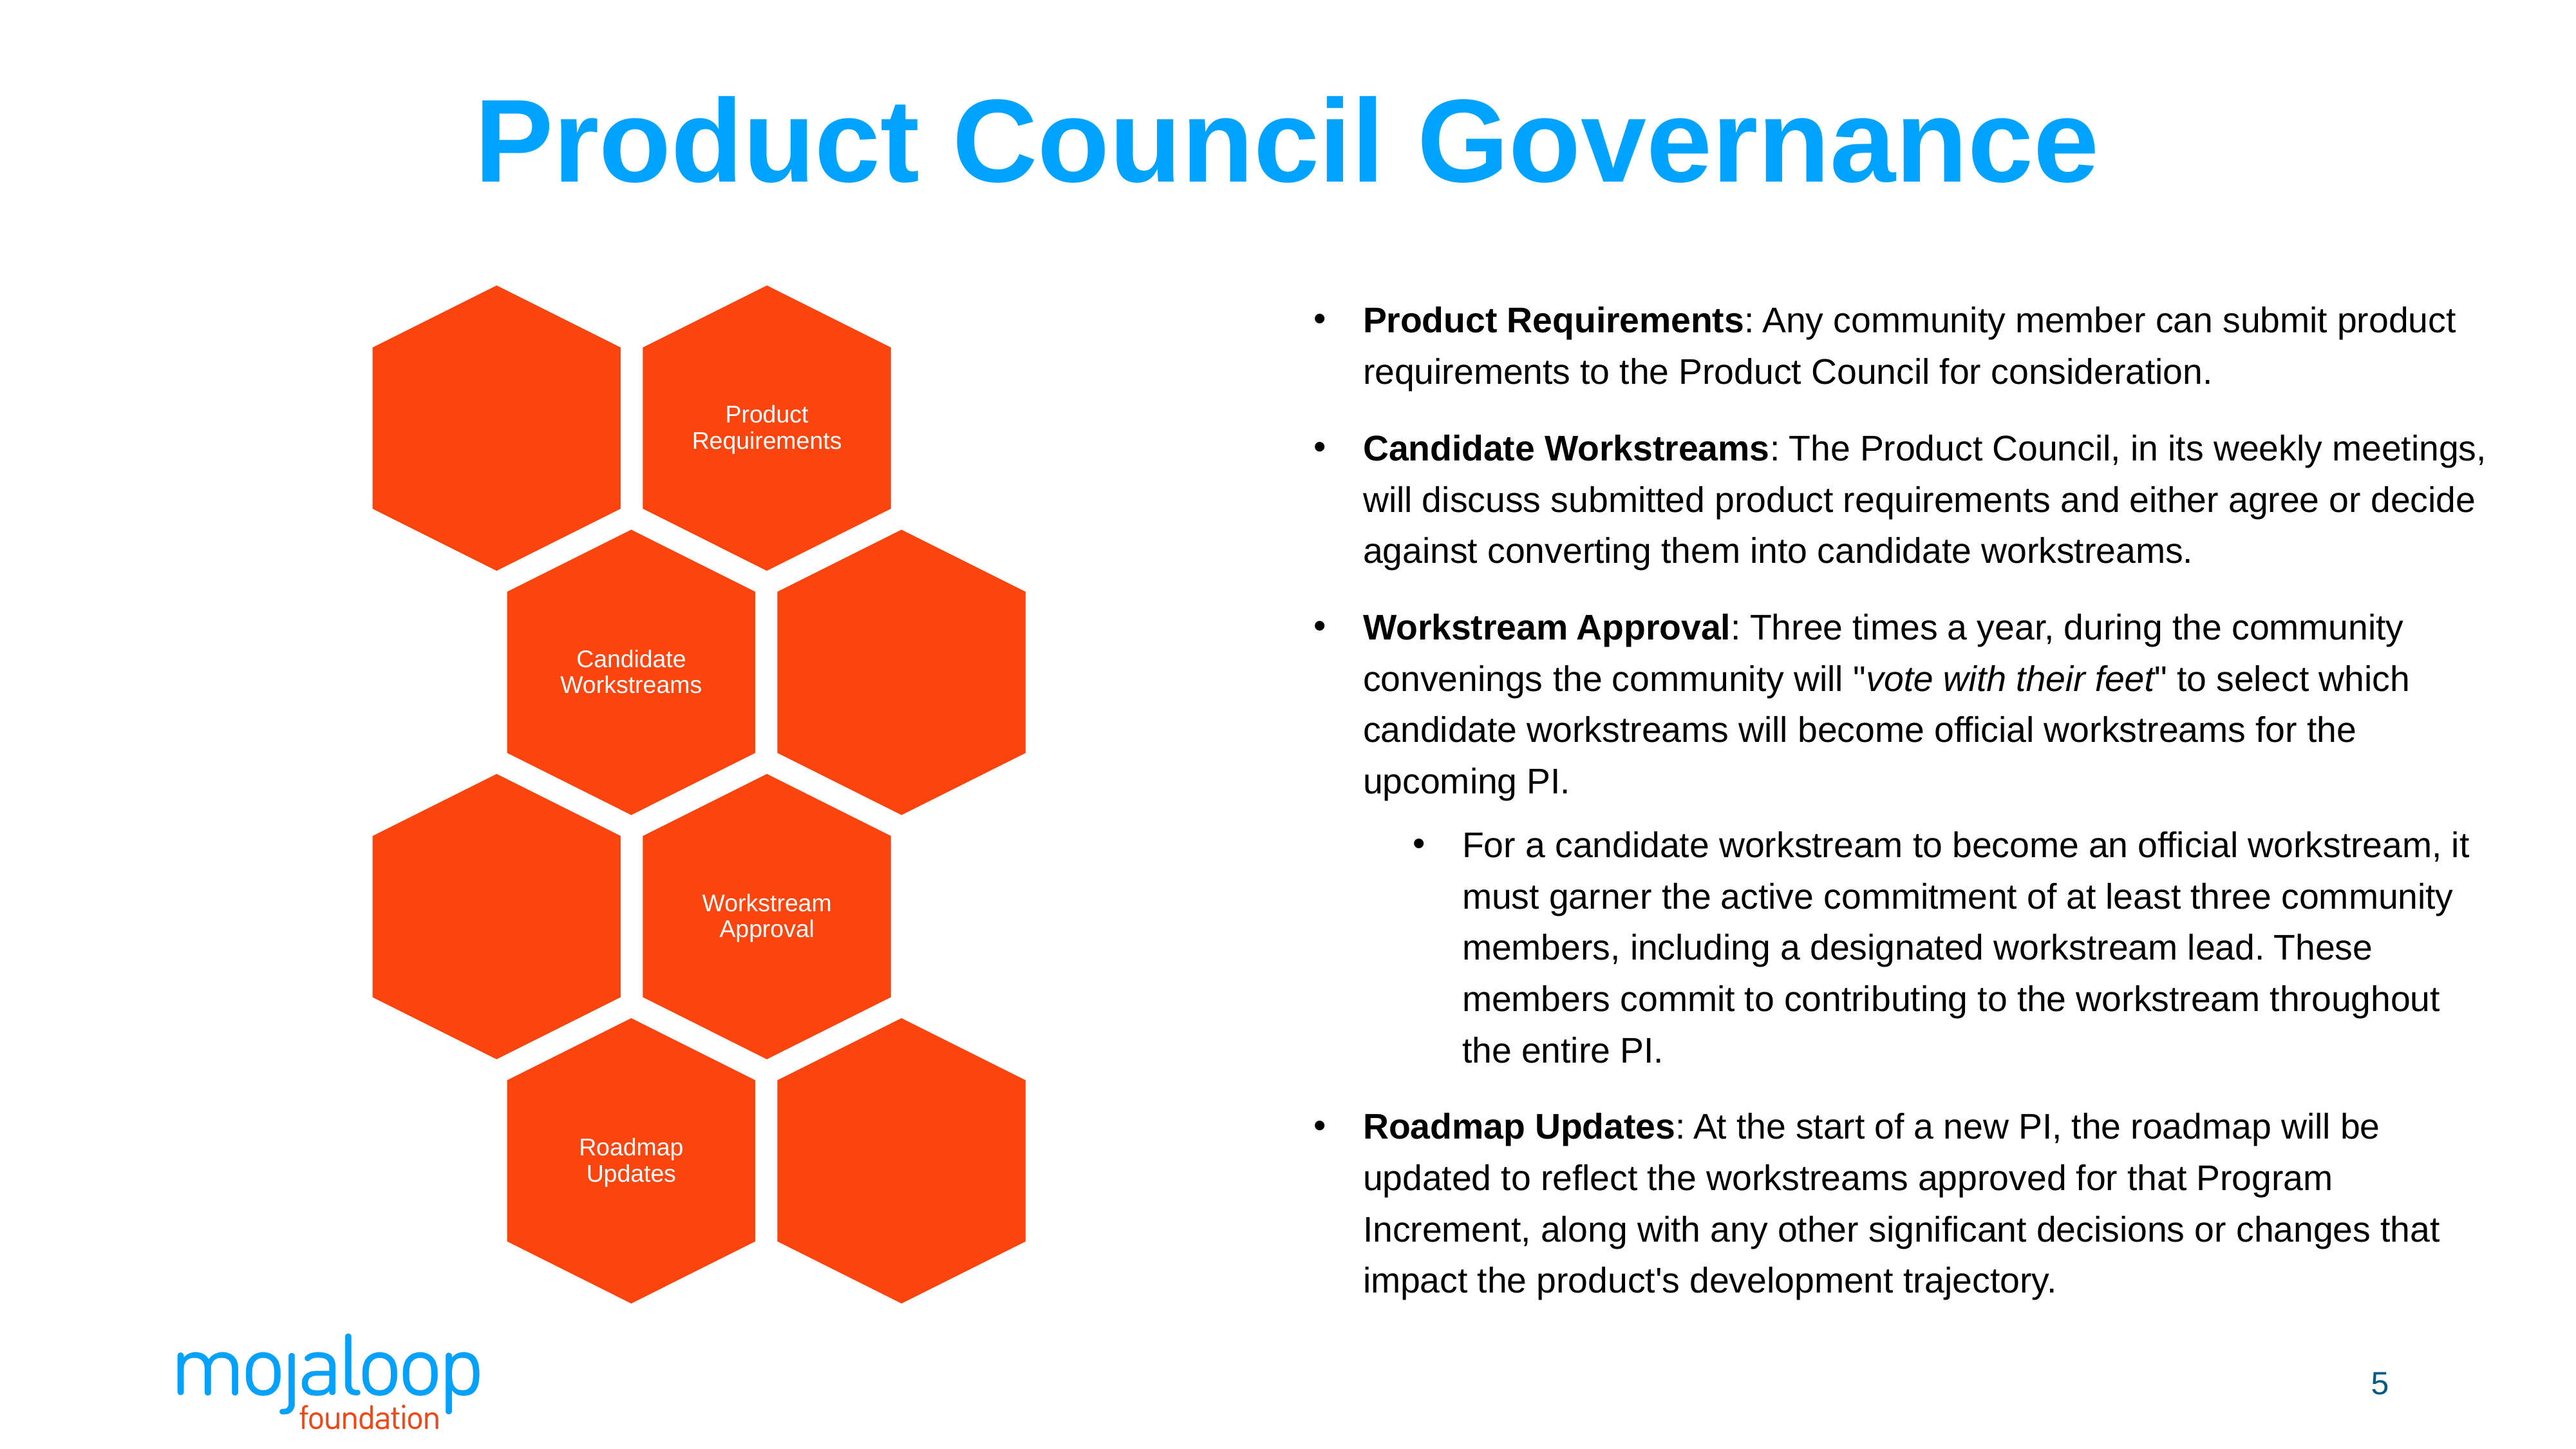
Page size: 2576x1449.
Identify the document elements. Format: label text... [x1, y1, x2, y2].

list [133, 283, 1272, 1305]
picture [177, 1333, 480, 1430]
list Product Requirements: Any community member can submit product requirements to the Product Council for consideration. Candidate Workstreams: The Product Council, in its weekly meetings, will discuss submitted product requirements and either agree or decide against converting them into candidate workstreams. Workstream Approval: Three times a year, during the community convenings the community will "vote with their feet" to select which candidate workstreams will become official workstreams for the upcoming PI. For a candidate workstream to become an official workstream, it must garner the active commitment of at least three community members, including a designated workstream lead. These members commit to contributing to the workstream throughout the entire PI. Roadmap Updates: At the start of a new PI, the roadmap will be updated to reflect the workstreams approved for that Program Increment, along with any other significant decisions or changes that impact the product's development trajectory. [1304, 283, 2505, 1305]
title Product Council Governance [177, 3, 2399, 284]
slide_number 5 [1819, 1343, 2399, 1421]
